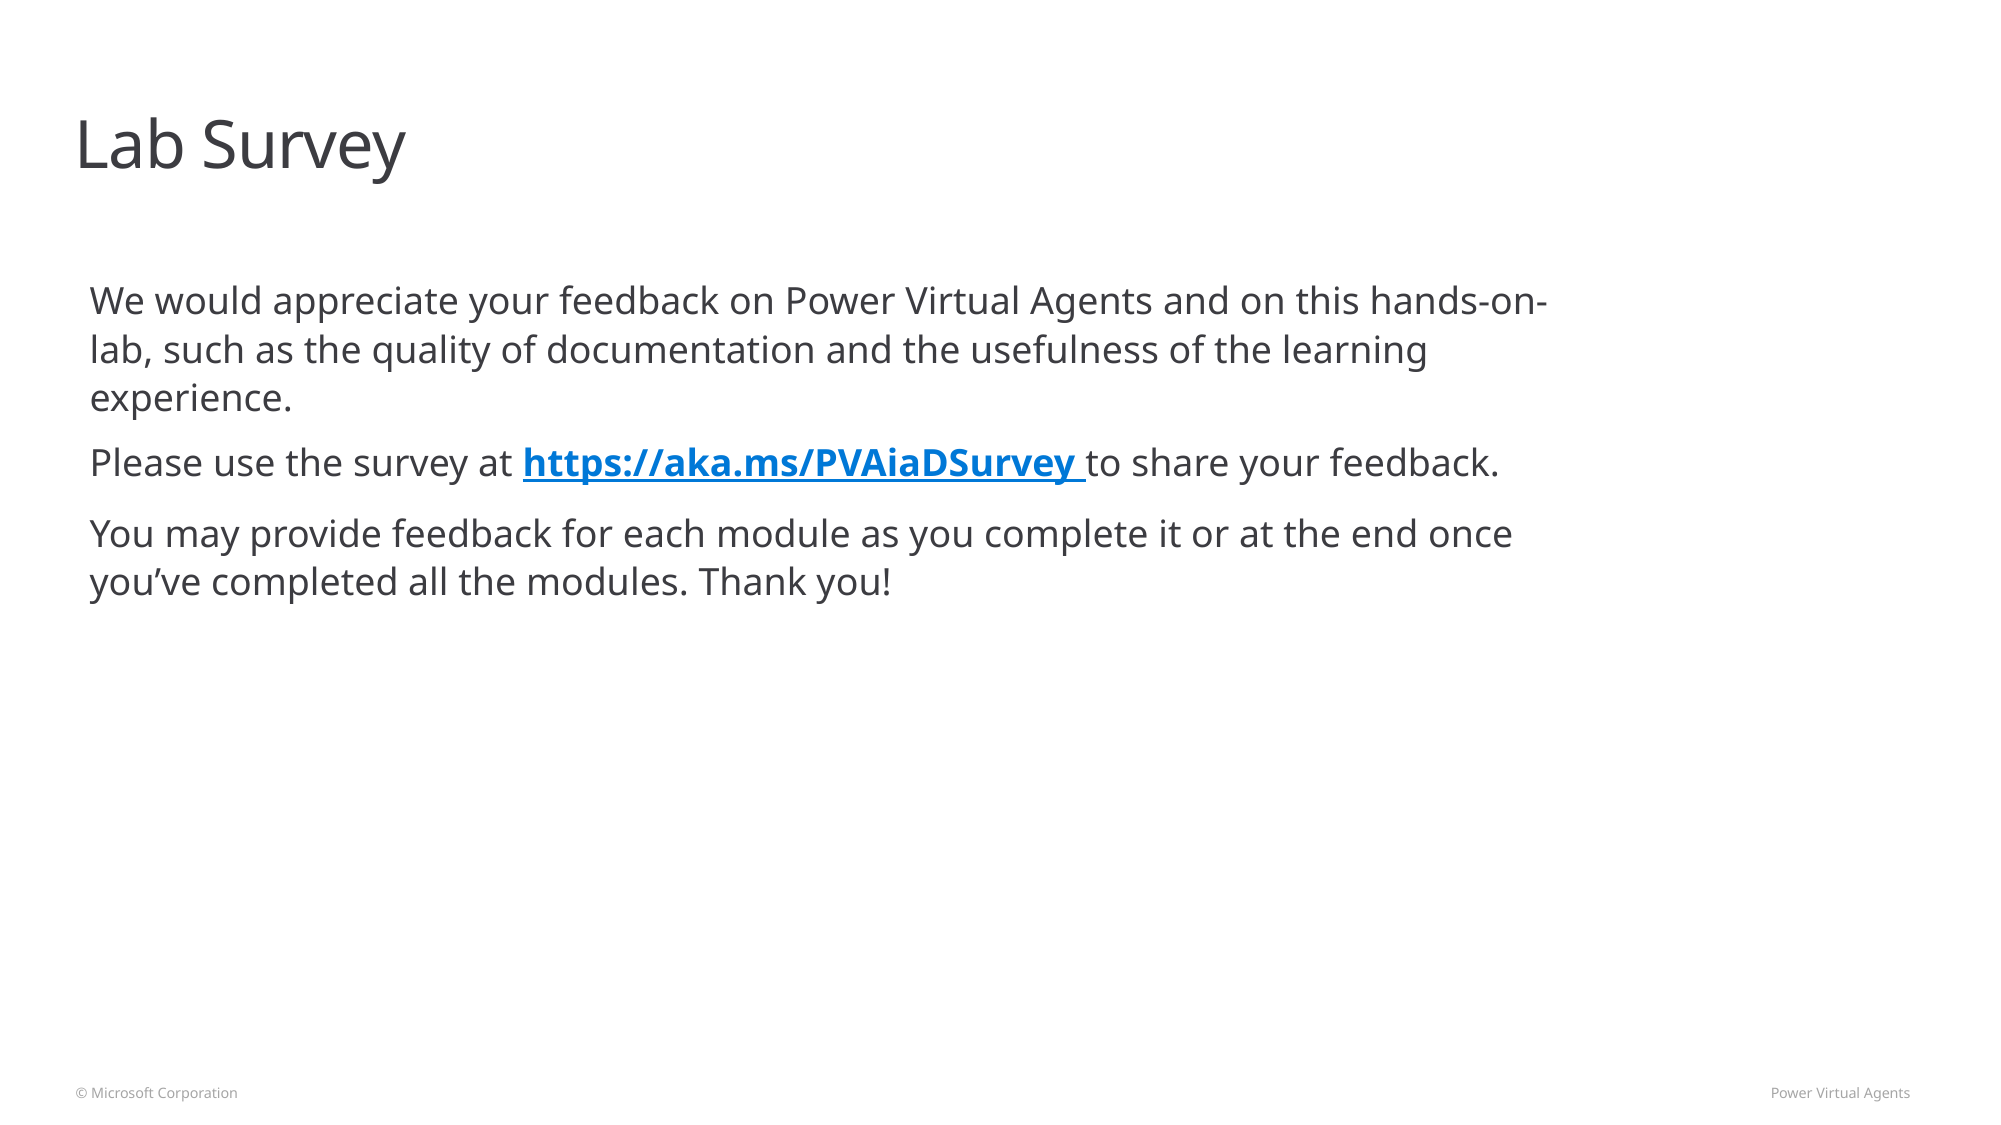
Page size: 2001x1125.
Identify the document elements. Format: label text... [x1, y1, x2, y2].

text_box We would appreciate your feedback on Power Virtual Agents and on this hands-on-lab, such as the quality of documentation and the usefulness of the learning experience. Please use the survey at https://aka.ms/PVAiaDSurvey to share your feedback. You may provide feedback for each module as you complete it or at the end once you’ve completed all the modules. Thank you! [74, 266, 1604, 611]
title Lab Survey [74, 101, 1930, 183]
